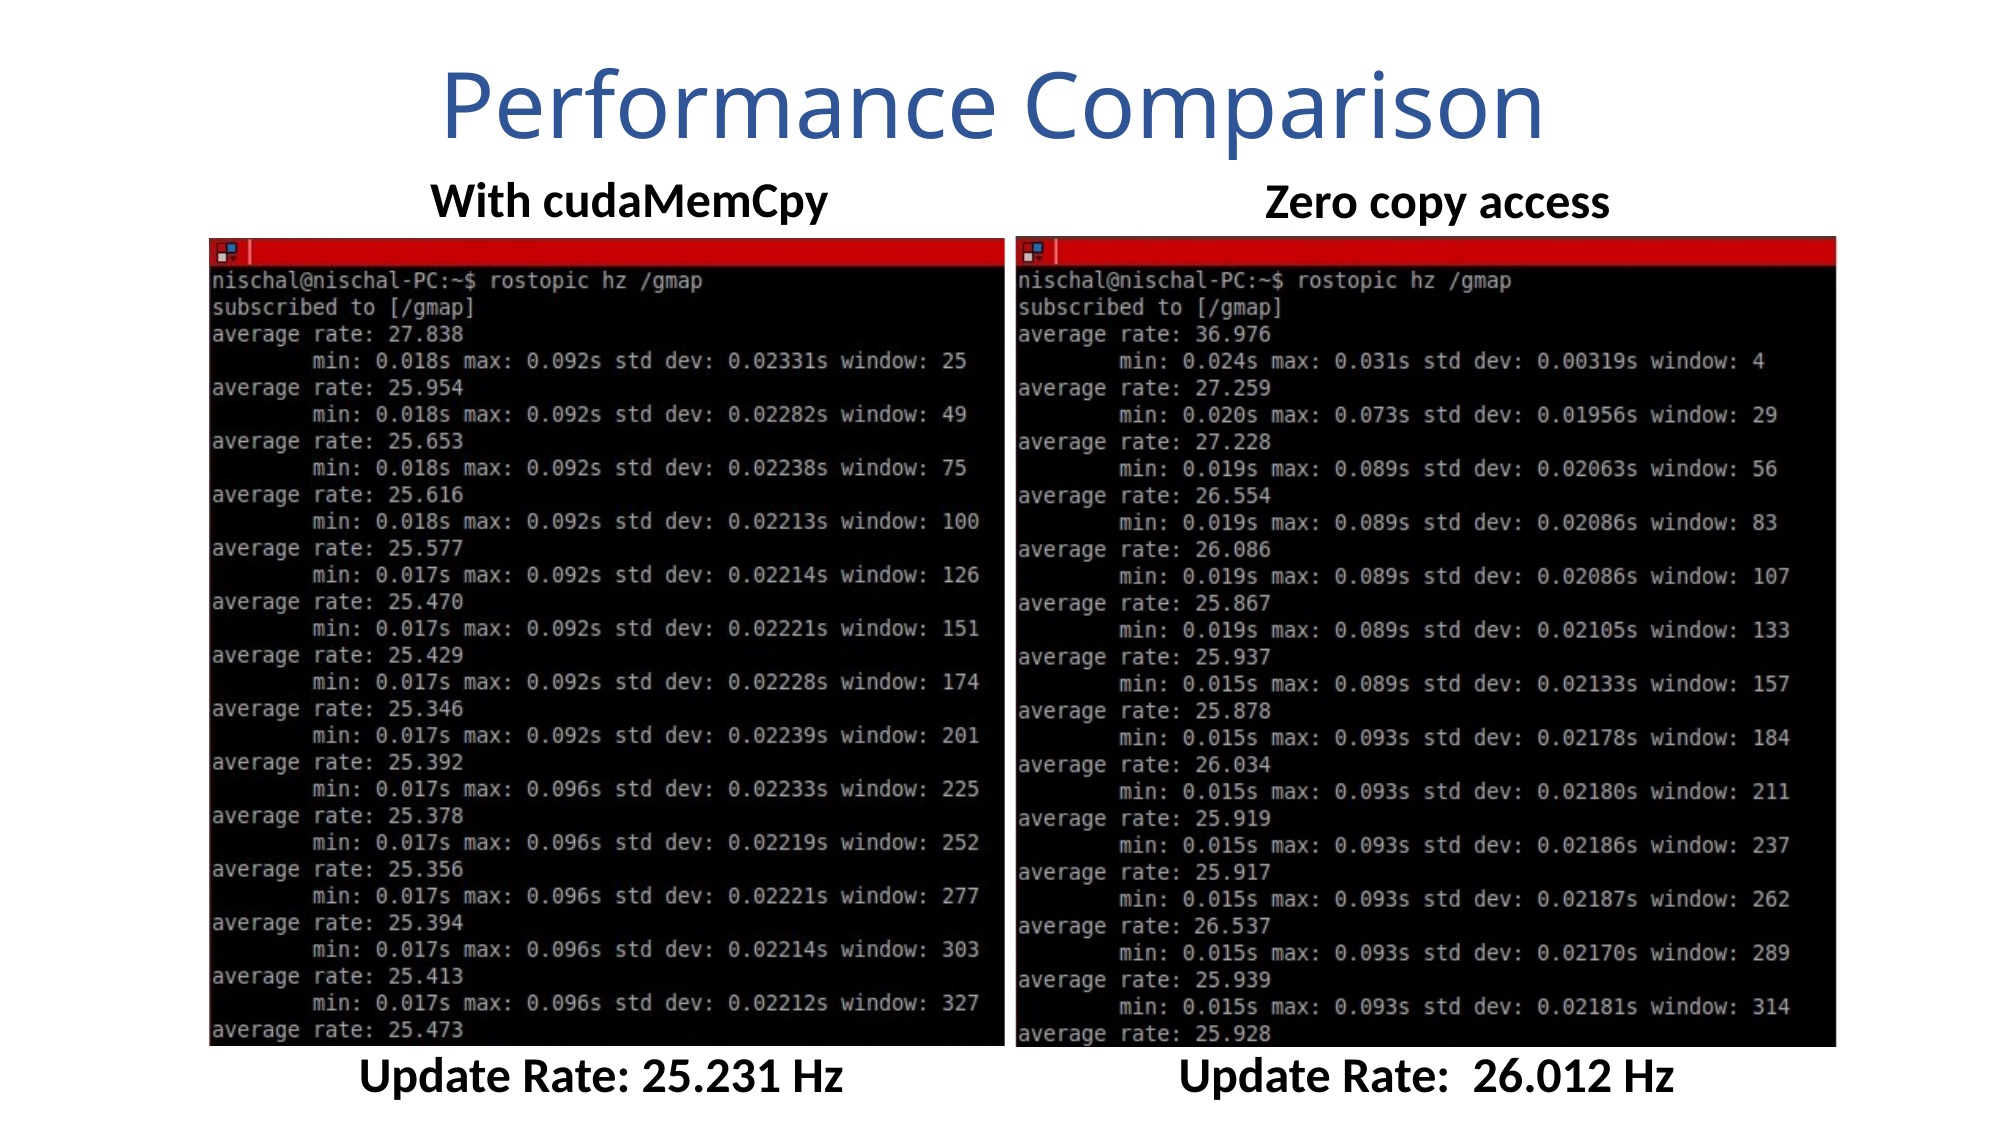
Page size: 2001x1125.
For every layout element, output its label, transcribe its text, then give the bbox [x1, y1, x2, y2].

text_box Update Rate: 26.012 Hz [1107, 1047, 1746, 1112]
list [209, 238, 1005, 1046]
text_box Update Rate: 25.231 Hz [289, 1046, 925, 1112]
picture [1015, 236, 1839, 1047]
list Zero copy access [1119, 159, 1757, 236]
list With cudaMemCpy [312, 158, 947, 236]
title Performance Comparison [347, 0, 1641, 218]
